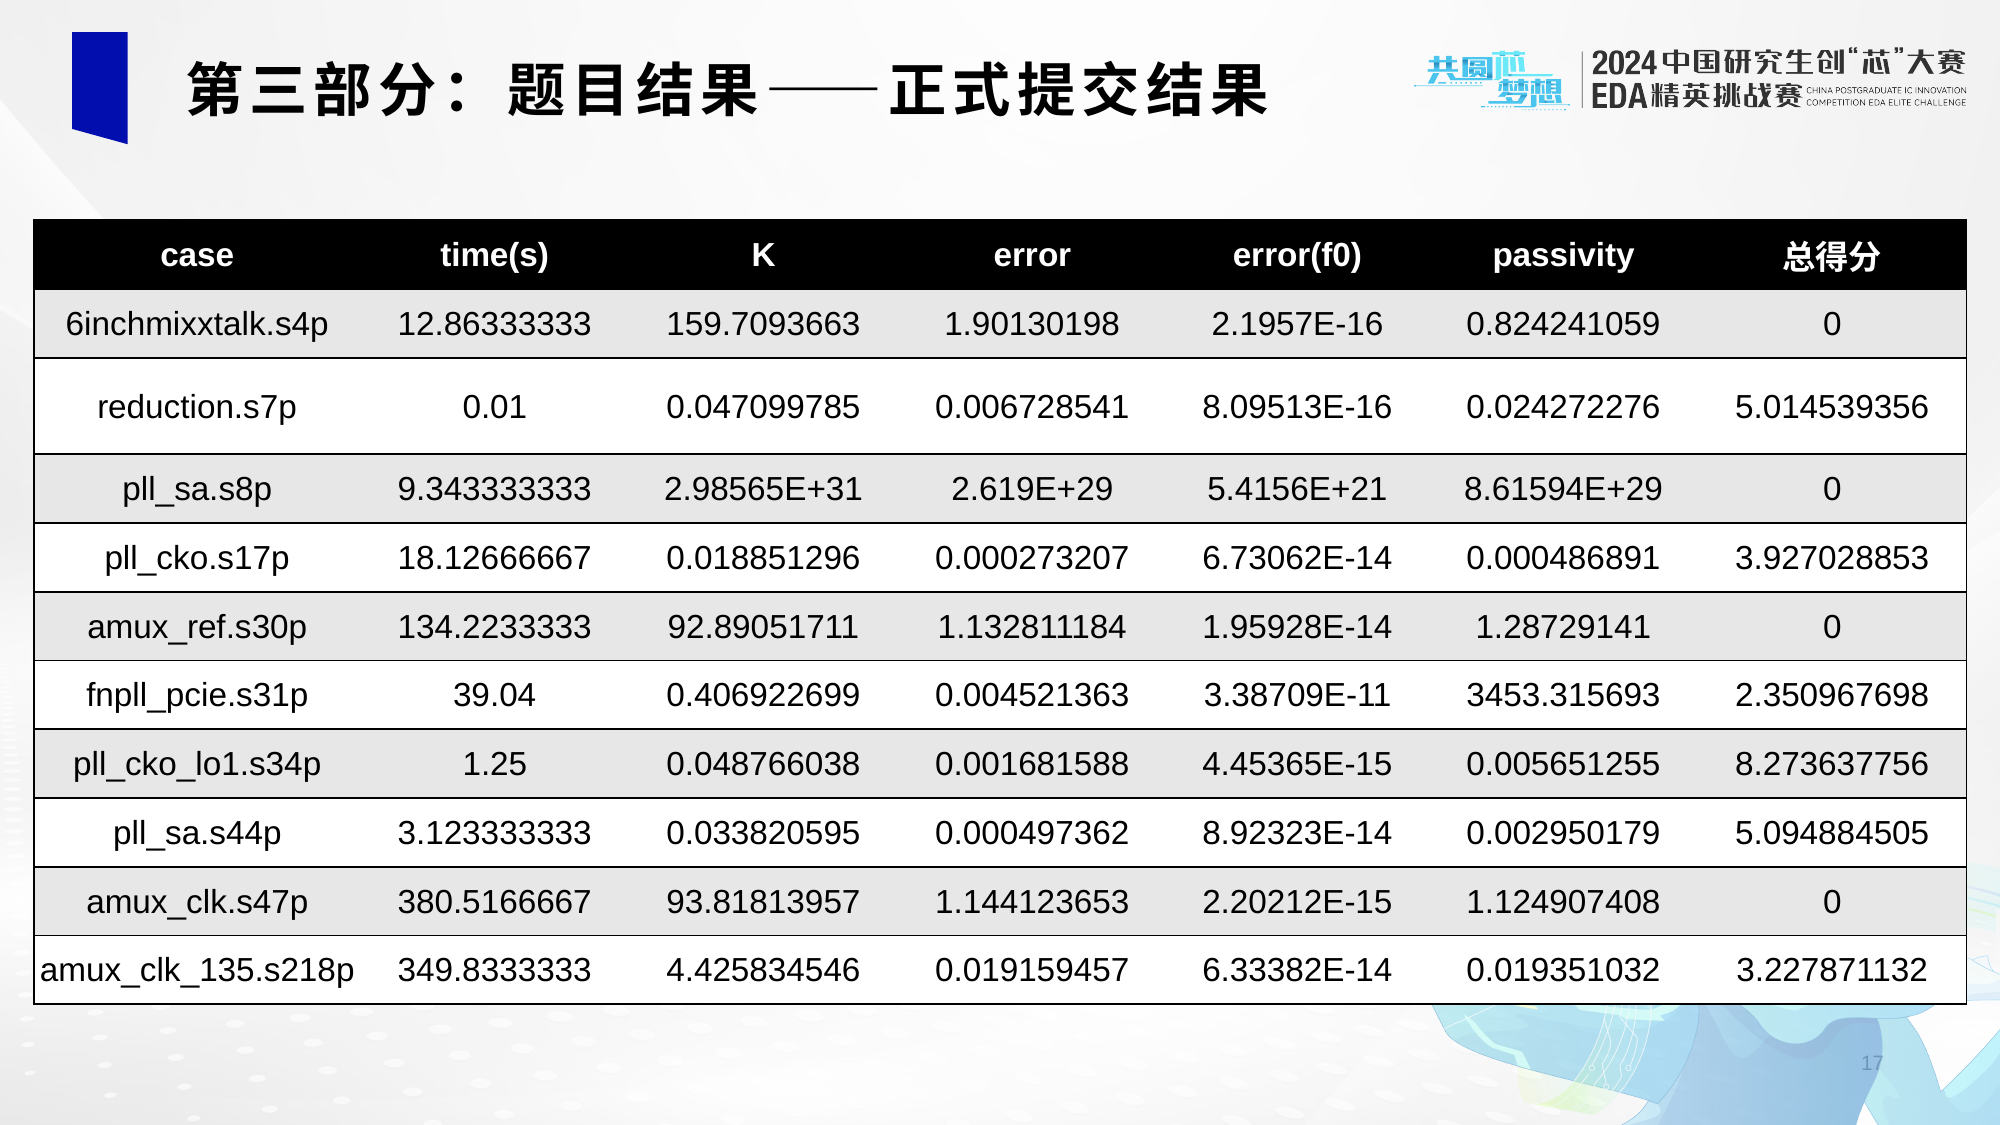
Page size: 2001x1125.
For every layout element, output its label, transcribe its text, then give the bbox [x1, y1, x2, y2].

table_cell 3.227871132 [1698, 936, 1966, 1003]
table_cell 349.8333333 [361, 936, 629, 1003]
table_cell 2.1957E-16 [1166, 290, 1429, 357]
table_cell 0.000273207 [898, 524, 1166, 591]
table_cell 5.4156E+21 [1166, 455, 1429, 522]
picture [1414, 44, 1968, 121]
table_cell pll_cko.s17p [35, 524, 361, 591]
table_cell 0.001681588 [898, 730, 1166, 797]
table_cell 1.144123653 [898, 868, 1166, 935]
table_cell 6inchmixxtalk.s4p [35, 290, 361, 357]
table_cell fnpll_pcie.s31p [35, 661, 361, 728]
table_cell 3.123333333 [361, 799, 629, 866]
table_header 总得分 [1698, 221, 1966, 288]
table_cell amux_clk.s47p [35, 868, 361, 935]
table_cell 0.047099785 [629, 359, 898, 453]
text_box 第三部分：题目结果——正式提交结果 [170, 45, 1326, 130]
table_cell 4.425834546 [629, 936, 898, 1003]
table_cell 0.004521363 [898, 661, 1166, 728]
table_cell 0.019159457 [898, 936, 1166, 1003]
table_cell 0.006728541 [898, 359, 1166, 453]
table_cell 1.28729141 [1429, 593, 1698, 660]
table_cell amux_clk_135.s218p [35, 936, 361, 1003]
table_cell 0.018851296 [629, 524, 898, 591]
table_cell 6.33382E-14 [1166, 936, 1429, 1003]
table_cell 3.38709E-11 [1166, 661, 1429, 728]
table_cell 0.033820595 [629, 799, 898, 866]
table_cell reduction.s7p [35, 359, 361, 453]
table_header K [629, 221, 898, 288]
table_cell 12.86333333 [361, 290, 629, 357]
table_cell 0 [1698, 455, 1966, 522]
table_cell 0.406922699 [629, 661, 898, 728]
table_header time(s) [361, 221, 629, 288]
table_cell 5.094884505 [1698, 799, 1966, 866]
table_cell 1.25 [361, 730, 629, 797]
table_cell 0.002950179 [1429, 799, 1698, 866]
table_cell 8.92323E-14 [1166, 799, 1429, 866]
table_cell 4.45365E-15 [1166, 730, 1429, 797]
table_cell 0.019351032 [1429, 936, 1698, 1003]
table_cell 0.824241059 [1429, 290, 1698, 357]
table_cell 2.350967698 [1698, 661, 1966, 728]
table_cell 92.89051711 [629, 593, 898, 660]
table_cell 1.95928E-14 [1166, 593, 1429, 660]
table_cell 1.90130198 [898, 290, 1166, 357]
table_cell 18.12666667 [361, 524, 629, 591]
table_cell 0.005651255 [1429, 730, 1698, 797]
table_cell 380.5166667 [361, 868, 629, 935]
table_cell 39.04 [361, 661, 629, 728]
table_cell 0.048766038 [629, 730, 898, 797]
table_cell 2.619E+29 [898, 455, 1166, 522]
table_cell 5.014539356 [1698, 359, 1966, 453]
table_cell 93.81813957 [629, 868, 898, 935]
table_cell 134.2233333 [361, 593, 629, 660]
table_cell 3.927028853 [1698, 524, 1966, 591]
table_cell 3453.315693 [1429, 661, 1698, 728]
table_cell 2.98565E+31 [629, 455, 898, 522]
table_cell 0.024272276 [1429, 359, 1698, 453]
table_cell 0 [1698, 290, 1966, 357]
table_header error(f0) [1166, 221, 1429, 288]
table_cell 0.000497362 [898, 799, 1166, 866]
table_cell 1.124907408 [1429, 868, 1698, 935]
table_cell 0.01 [361, 359, 629, 453]
table_cell 0.019159457 [1205, 513, 2000, 1125]
table_cell pll_sa.s8p [35, 455, 361, 522]
table_cell 0.000486891 [1429, 524, 1698, 591]
table_cell amux_ref.s30p [35, 593, 361, 660]
table_cell 8.09513E-16 [1166, 359, 1429, 453]
table_cell pll_cko_lo1.s34p [35, 730, 361, 797]
table_header passivity [1429, 221, 1698, 288]
table_cell 2.20212E-15 [1166, 868, 1429, 935]
table_cell 0 [1698, 868, 1966, 935]
table_header error [898, 221, 1166, 288]
table_cell 159.7093663 [629, 290, 898, 357]
table_cell 9.343333333 [361, 455, 629, 522]
table_cell pll_sa.s44p [35, 799, 361, 866]
slide_number 17 [1456, 1035, 1900, 1088]
table_header case [35, 221, 361, 288]
table_cell 6.73062E-14 [1166, 524, 1429, 591]
table_cell 0 [1698, 593, 1966, 660]
table_cell 8.61594E+29 [1429, 455, 1698, 522]
table_cell 1.132811184 [898, 593, 1166, 660]
table_cell 8.273637756 [1698, 730, 1966, 797]
